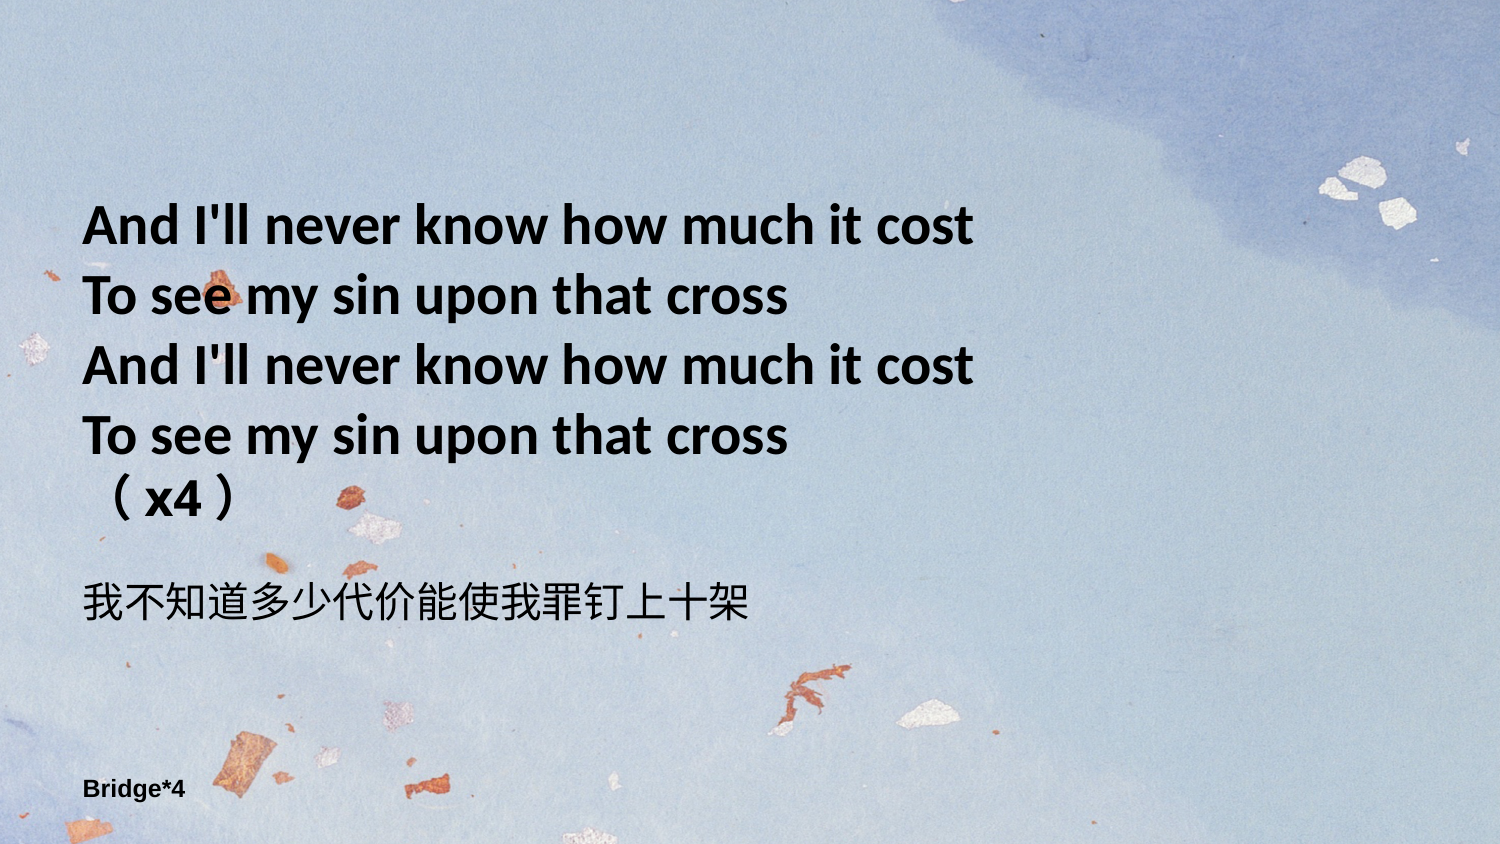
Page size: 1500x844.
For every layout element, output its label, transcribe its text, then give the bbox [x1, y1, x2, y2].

picture [0, 0, 1500, 844]
text_box Bridge*4 [67, 765, 346, 811]
text_box And I'll never know how much it cost To see my sin upon that cross And I'll never know how much it cost To see my sin upon that cross （x4） 我不知道多少代价能使我罪钉上十架 [67, 178, 1355, 684]
